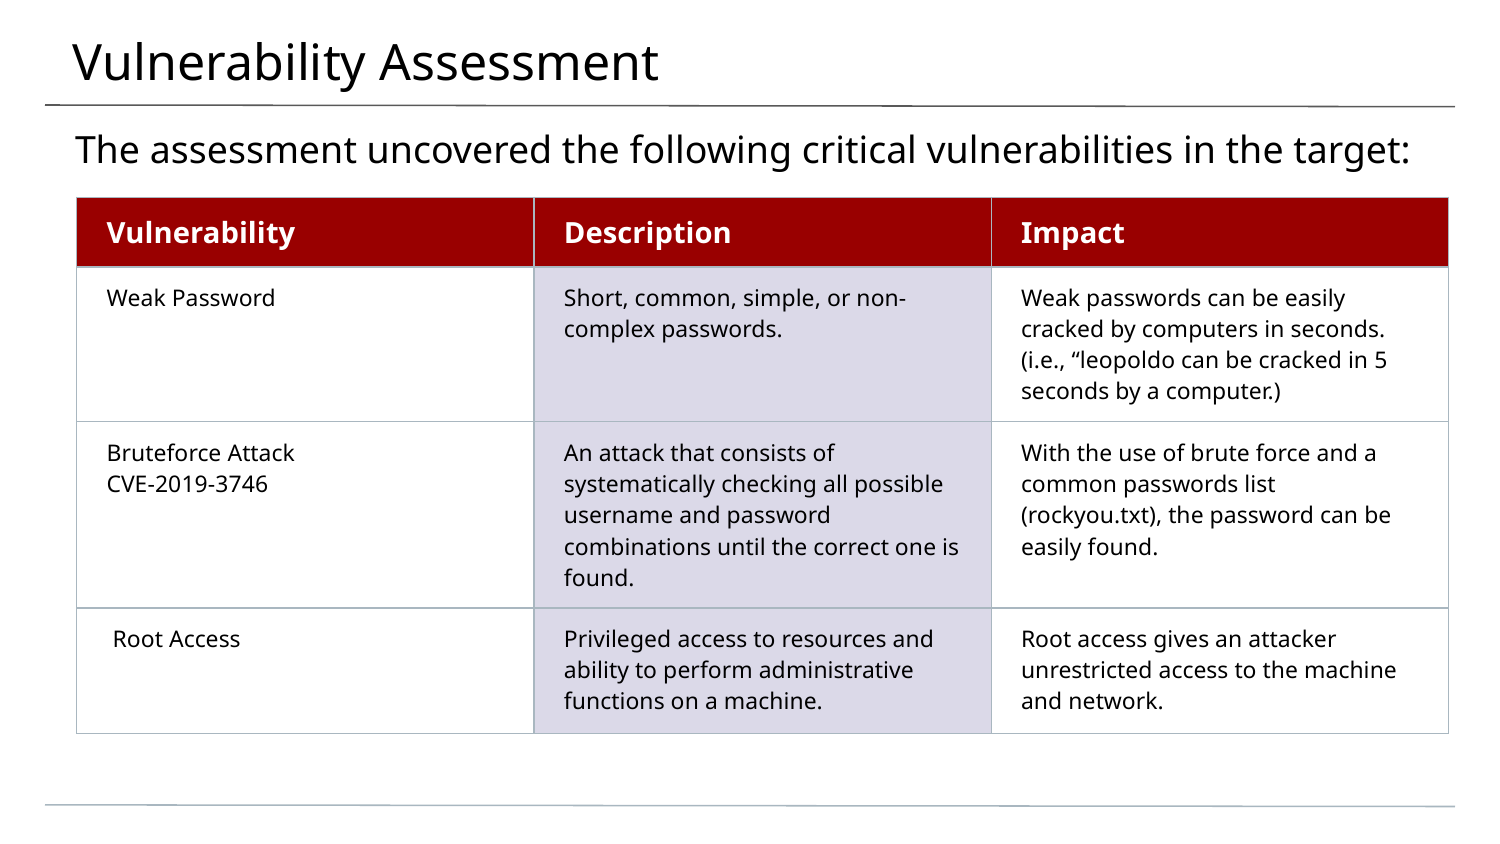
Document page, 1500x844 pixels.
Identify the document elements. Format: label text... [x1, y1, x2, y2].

table_cell An attack that consists of systematically checking all possible username and password combinations until the correct one is found. [535, 422, 991, 607]
table_header Description [535, 198, 991, 266]
table_header Impact [992, 198, 1448, 266]
table_cell Root Access [77, 609, 533, 733]
subtitle The assessment uncovered the following critical vulnerabilities in the target: [0, 110, 1500, 171]
table_cell With the use of brute force and a common passwords list (rockyou.txt), the password can be easily found. [992, 422, 1448, 607]
table_cell Privileged access to resources and ability to perform administrative functions on a machine. [535, 609, 991, 733]
table_cell Bruteforce Attack CVE-2019-3746 [77, 422, 533, 607]
table_cell Root access gives an attacker unrestricted access to the machine and network. [992, 609, 1448, 733]
table_cell Weak Password [77, 268, 533, 421]
table_header Vulnerability [77, 198, 533, 266]
table_cell Weak passwords can be easily cracked by computers in seconds. (i.e., “leopoldo can be cracked in 5 seconds by a computer.) [992, 268, 1448, 421]
title Vulnerability Assessment [0, 0, 1500, 88]
table_cell Short, common, simple, or non-complex passwords. [535, 268, 991, 421]
